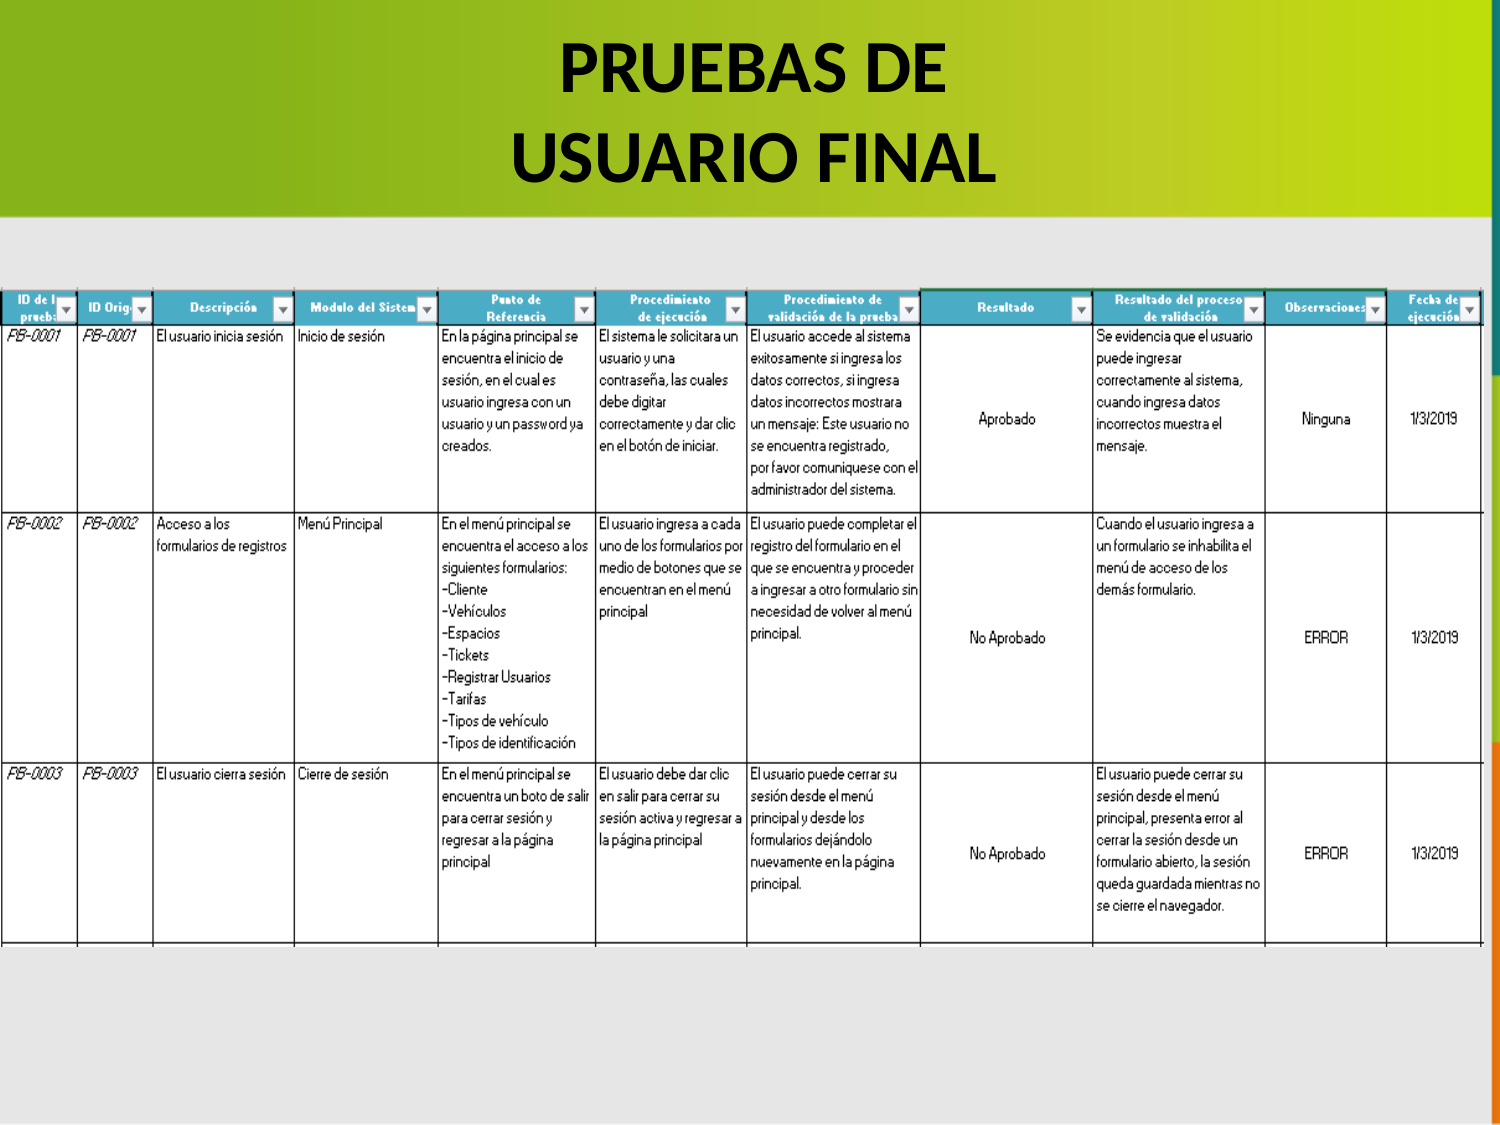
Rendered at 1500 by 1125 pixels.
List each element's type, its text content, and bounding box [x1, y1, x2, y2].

text_box PRUEBAS DE USUARIO FINAL [440, 20, 1068, 195]
picture [0, 0, 1500, 1125]
